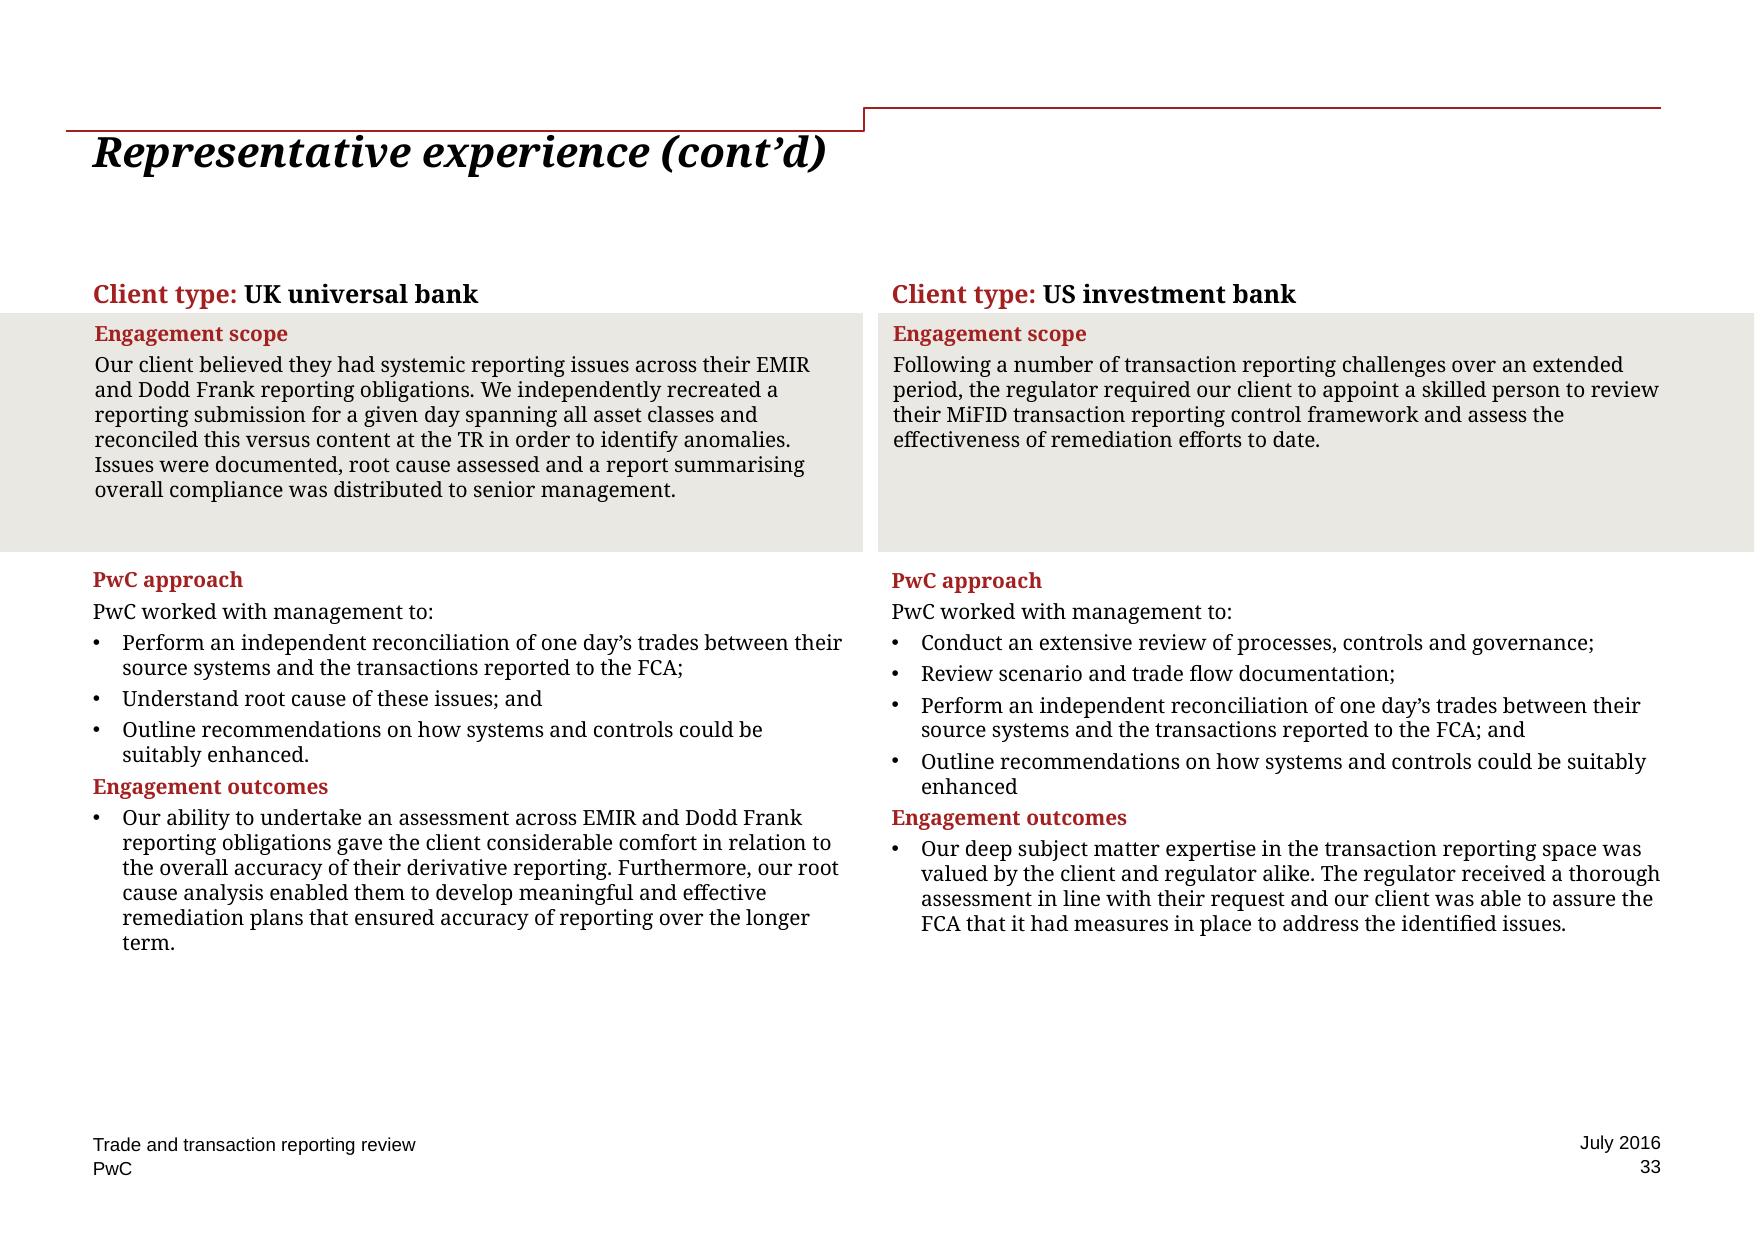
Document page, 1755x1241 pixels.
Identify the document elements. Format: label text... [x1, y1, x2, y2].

text_box Client type: US investment bank [891, 278, 1662, 309]
text_box PwC approach PwC worked with management to: Conduct an extensive review of processes, controls and governance; Review scenario and trade flow documentation; Perform an independent reconciliation of one day’s trades between their source systems and the transactions reported to the FCA; and Outline recommendations on how systems and controls could be suitably enhanced Engagement outcomes Our deep subject matter expertise in the transaction reporting space was valued by the client and regulator alike. The regulator received a thorough assessment in line with their request and our client was able to assure the FCA that it had measures in place to address the identified issues. [891, 567, 1662, 936]
slide_number 33 [1368, 1156, 1662, 1180]
text_box PwC approach PwC worked with management to: Perform an independent reconciliation of one day’s trades between their source systems and the transactions reported to the FCA; Understand root cause of these issues; and Outline recommendations on how systems and controls could be suitably enhanced. Engagement outcomes Our ability to undertake an assessment across EMIR and Dodd Frank reporting obligations gave the client considerable comfort in relation to the overall accuracy of their derivative reporting. Furthermore, our root cause analysis enabled them to develop meaningful and effective remediation plans that ensured accuracy of reporting over the longer term. [92, 567, 863, 955]
text_box Client type: UK universal bank [92, 278, 863, 309]
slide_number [1368, 1130, 1662, 1156]
footer Trade and transaction reporting review [93, 1130, 677, 1156]
title Representative experience (cont’d) [93, 126, 1662, 255]
text_box Engagement scope Our client believed they had systemic reporting issues across their EMIR and Dodd Frank reporting obligations. We independently recreated a reporting submission for a given day spanning all asset classes and reconciled this versus content at the TR in order to identify anomalies. Issues were documented, root cause assessed and a report summarising overall compliance was distributed to senior management. [0, 311, 865, 554]
text_box Engagement scope Following a number of transaction reporting challenges over an extended period, the regulator required our client to appoint a skilled person to review their MiFID transaction reporting control framework and assess the effectiveness of remediation efforts to date. [876, 311, 1755, 554]
